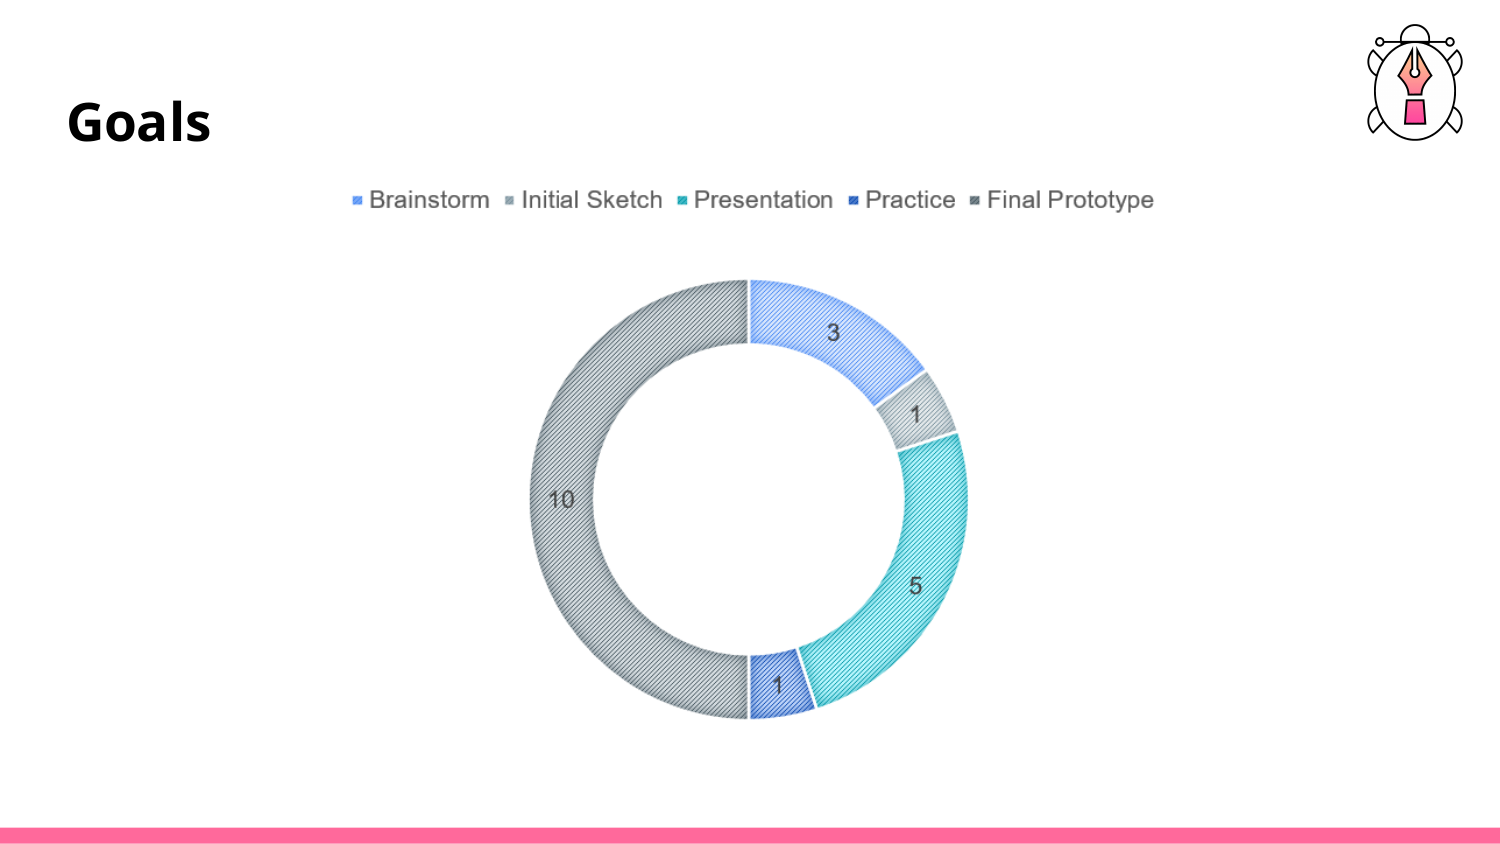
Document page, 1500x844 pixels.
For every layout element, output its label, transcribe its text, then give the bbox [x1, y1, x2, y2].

picture [1350, 17, 1480, 148]
title Goals [51, 72, 1449, 165]
picture [0, 166, 1500, 822]
